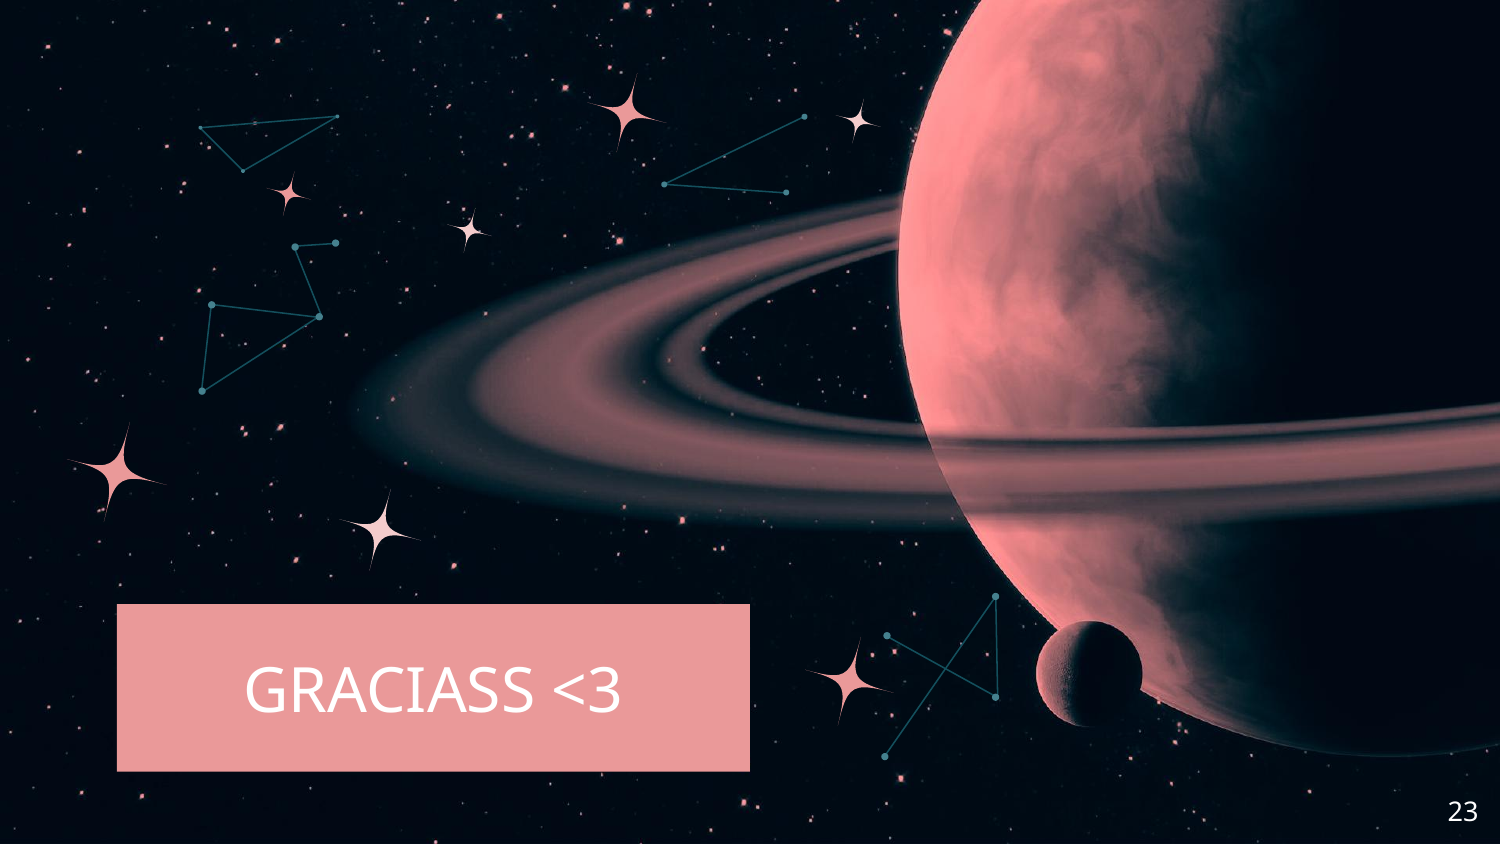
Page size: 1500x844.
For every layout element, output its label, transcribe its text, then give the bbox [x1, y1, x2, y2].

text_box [66, 72, 1000, 761]
slide_number 23 [1403, 779, 1494, 844]
picture [0, 0, 1500, 844]
